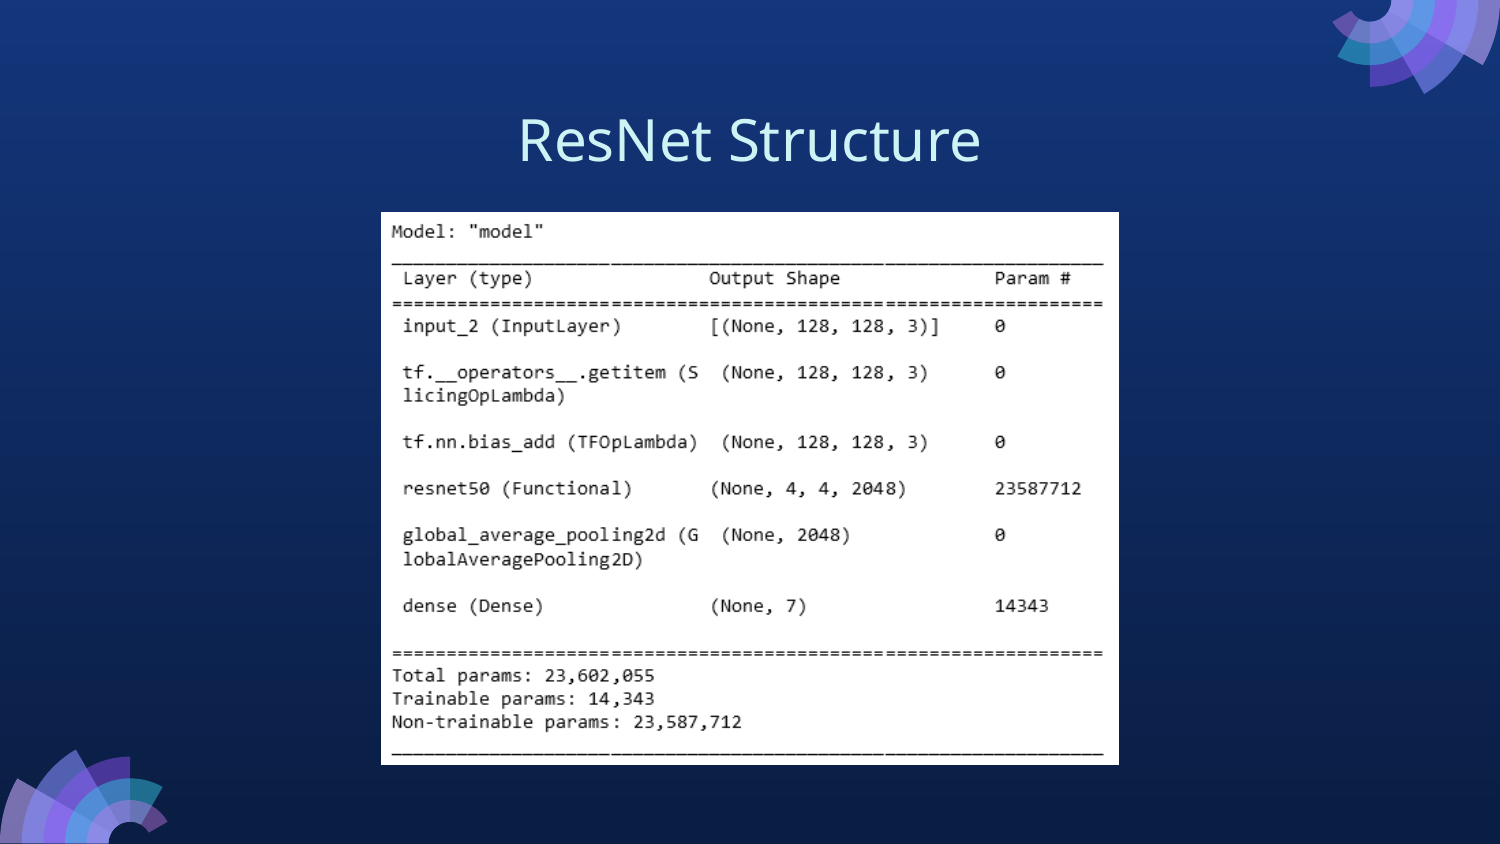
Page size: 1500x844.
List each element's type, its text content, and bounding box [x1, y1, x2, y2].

title ResNet Structure [118, 88, 1382, 183]
picture [381, 212, 1119, 766]
